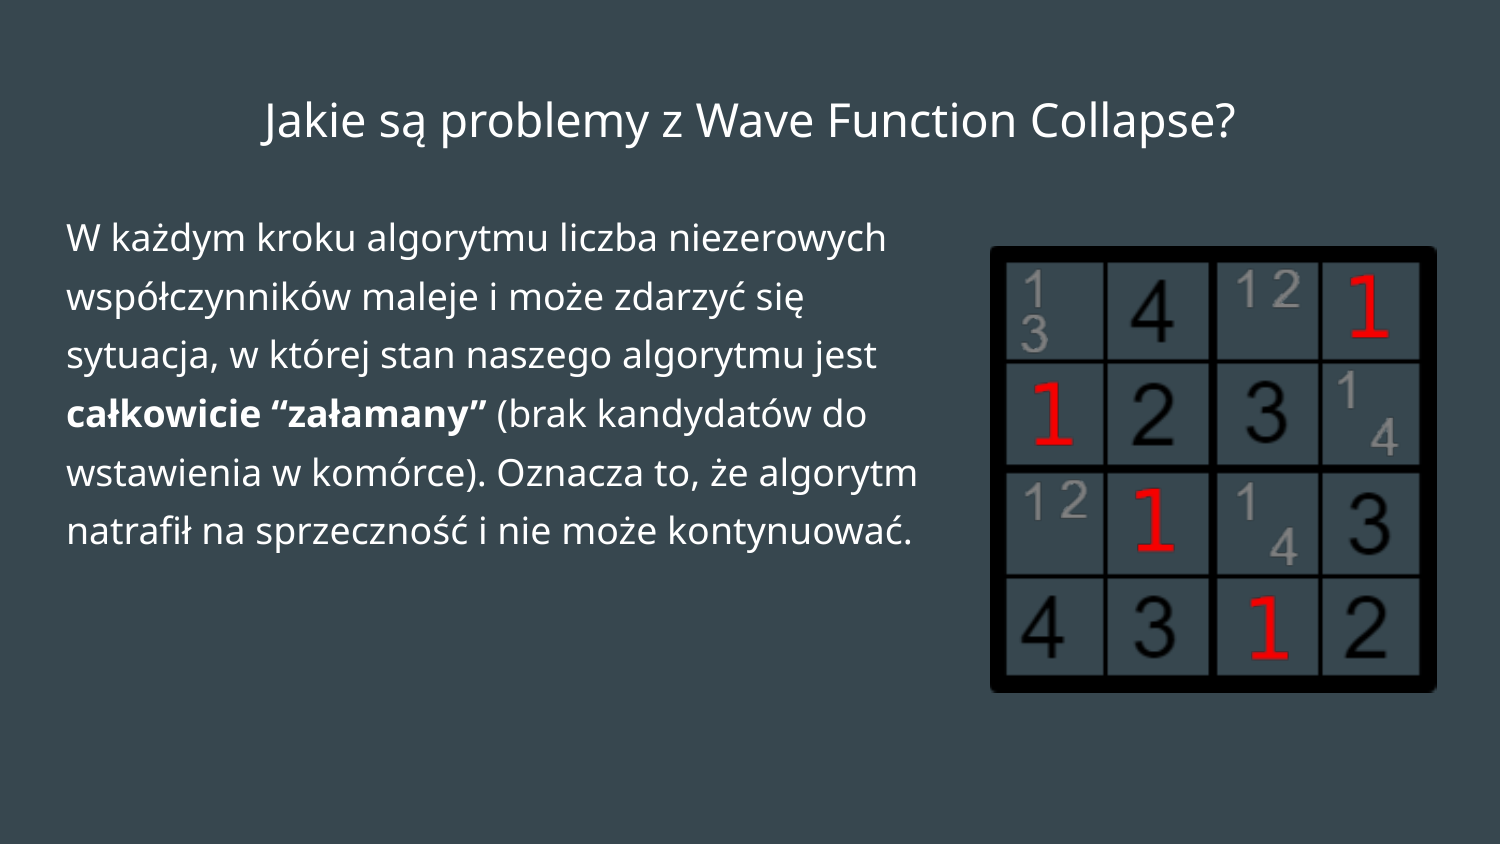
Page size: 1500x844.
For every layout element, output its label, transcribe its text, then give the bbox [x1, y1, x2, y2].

picture [989, 245, 1437, 693]
title Jakie są problemy z Wave Function Collapse? [51, 72, 1449, 167]
list W każdym kroku algorytmu liczba niezerowych współczynników maleje i może zdarzyć się sytuacja, w której stan naszego algorytmu jest całkowicie “załamany” (brak kandydatów do wstawienia w komórce). Oznacza to, że algorytm natrafił na sprzeczność i nie może kontynuować. [51, 189, 964, 750]
